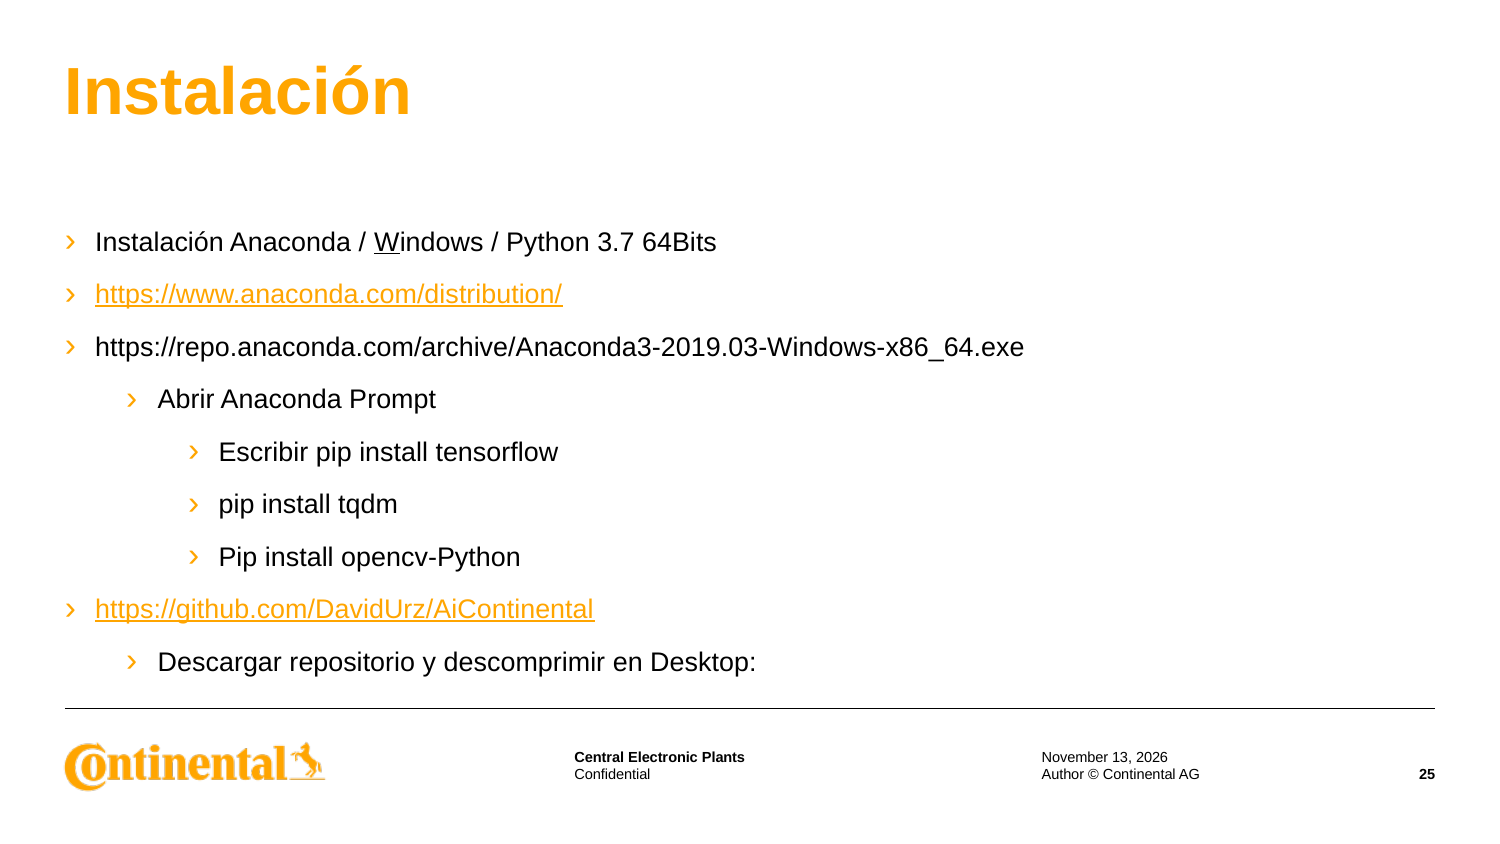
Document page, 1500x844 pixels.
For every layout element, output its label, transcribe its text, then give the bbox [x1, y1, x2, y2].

slide_number 25 [1376, 765, 1436, 784]
title Instalación [64, 49, 1042, 168]
list Instalación Anaconda / Windows / Python 3.7 64Bits https://www.anaconda.com/distribution/ https://repo.anaconda.com/archive/Anaconda3-2019.03-Windows-x86_64.exe Abrir Anaconda Prompt Escribir pip install tensorflow pip install tqdm Pip install opencv-Python https://github.com/DavidUrz/AiContinental Descargar repositorio y descomprimir en Desktop: [64, 221, 1436, 682]
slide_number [1041, 746, 1371, 765]
footer Author © Continental AG [1041, 765, 1371, 784]
